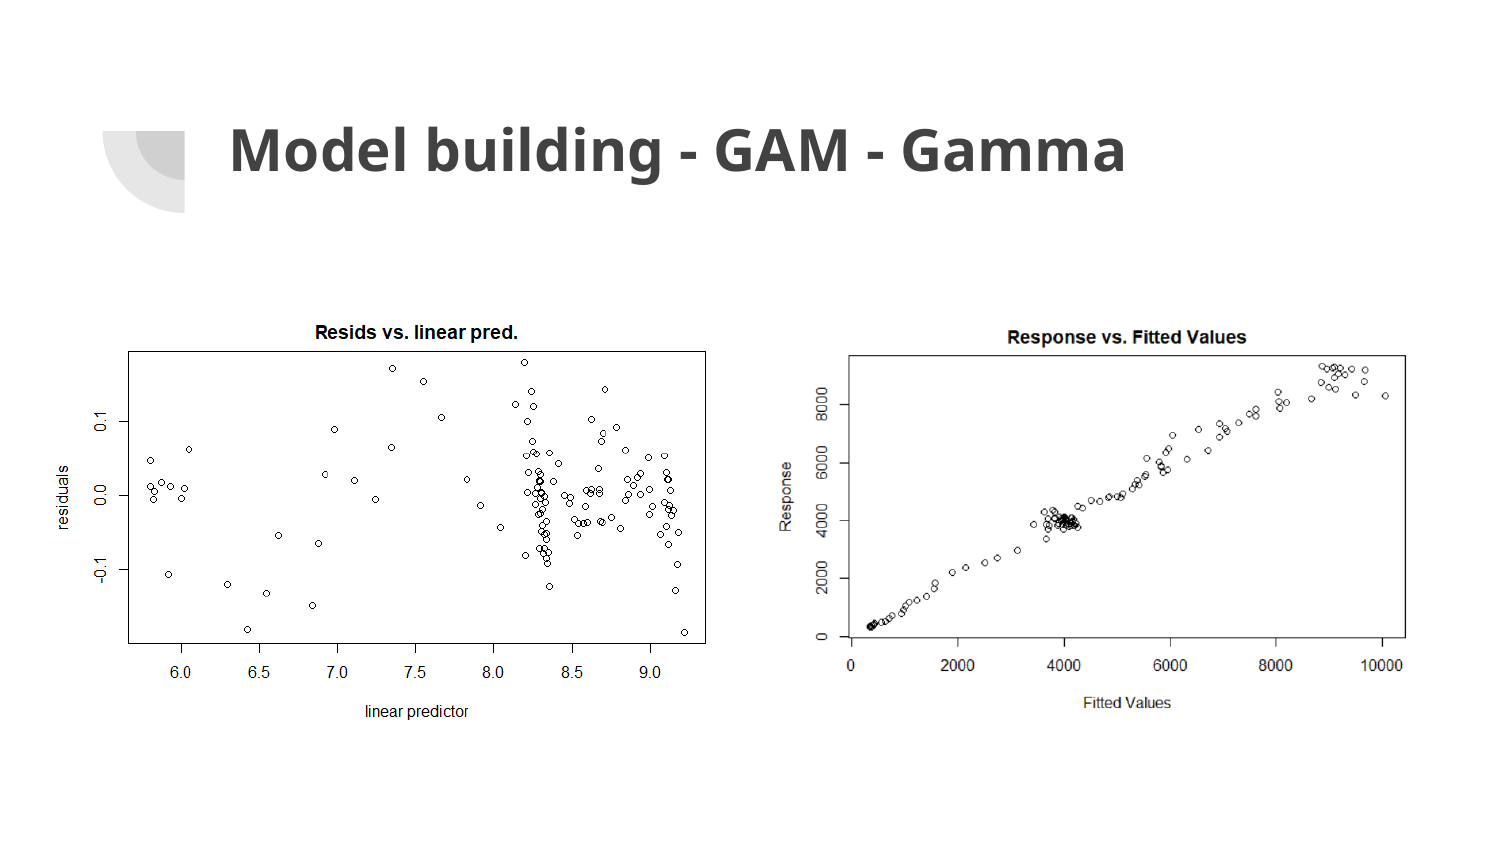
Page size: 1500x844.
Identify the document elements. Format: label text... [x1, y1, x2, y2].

title Model building - GAM - Gamma [213, 98, 1368, 218]
picture [771, 310, 1467, 728]
picture [49, 310, 745, 740]
